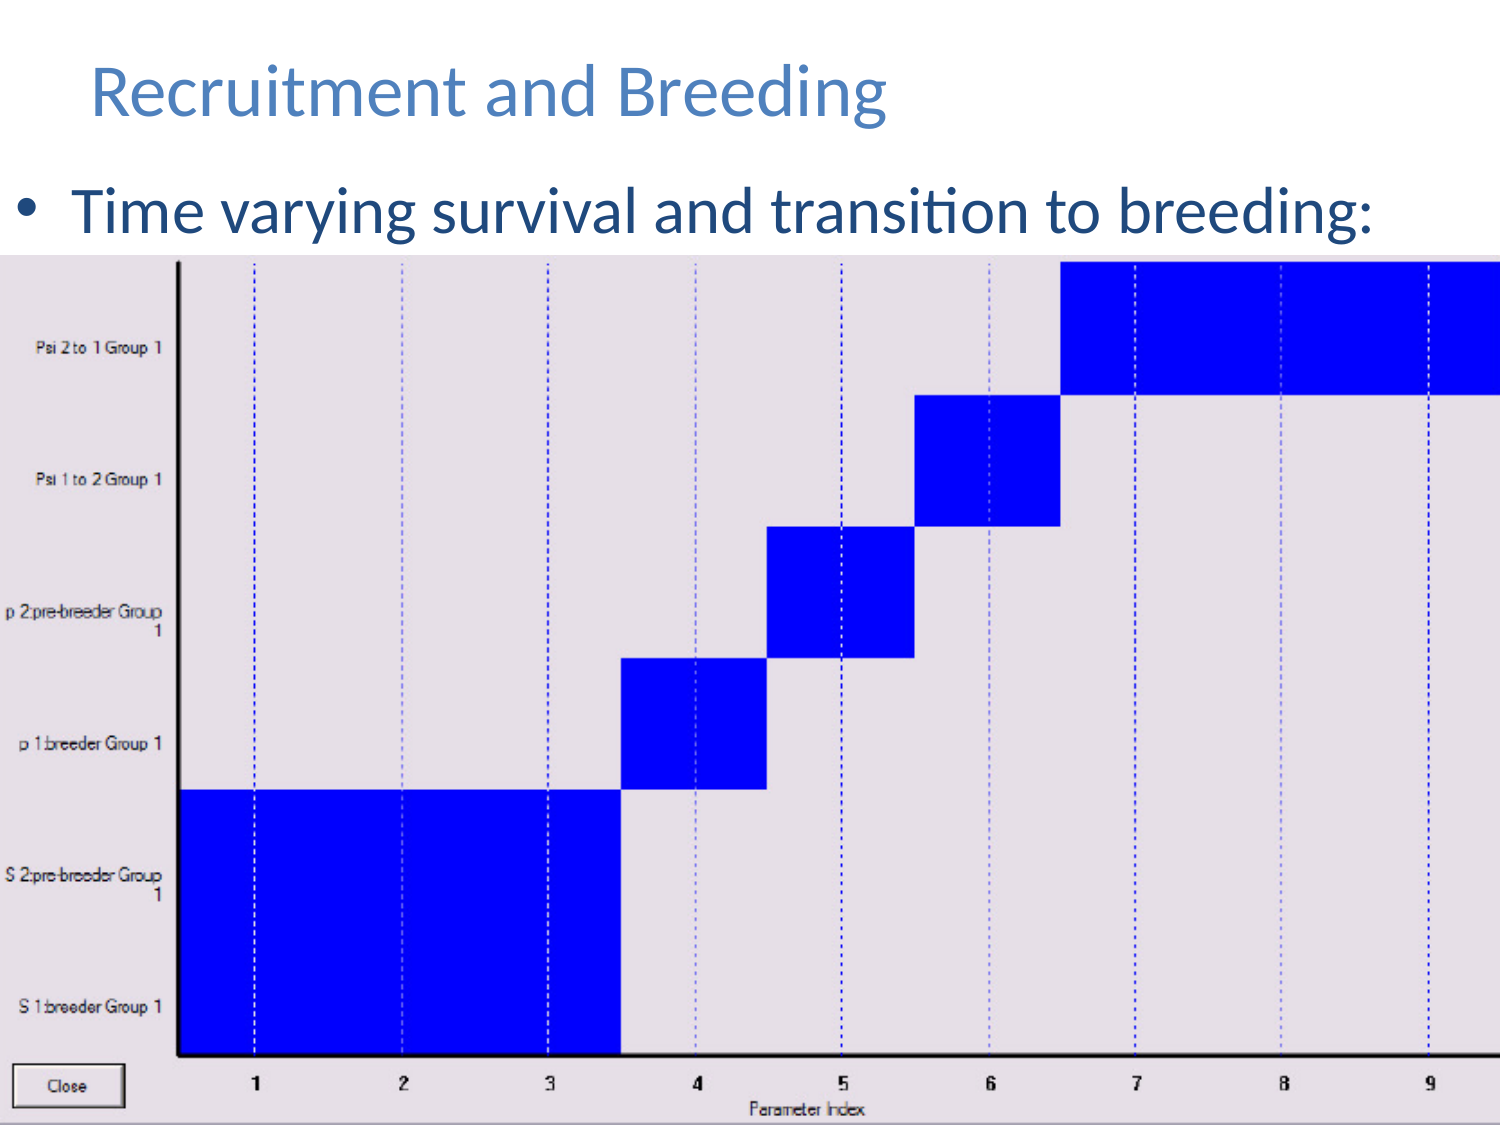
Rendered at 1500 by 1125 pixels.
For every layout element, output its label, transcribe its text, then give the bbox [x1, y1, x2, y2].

picture [0, 255, 1500, 1125]
list Time varying survival and transition to breeding: [0, 159, 1500, 255]
title Recruitment and Breeding [75, 30, 1425, 144]
